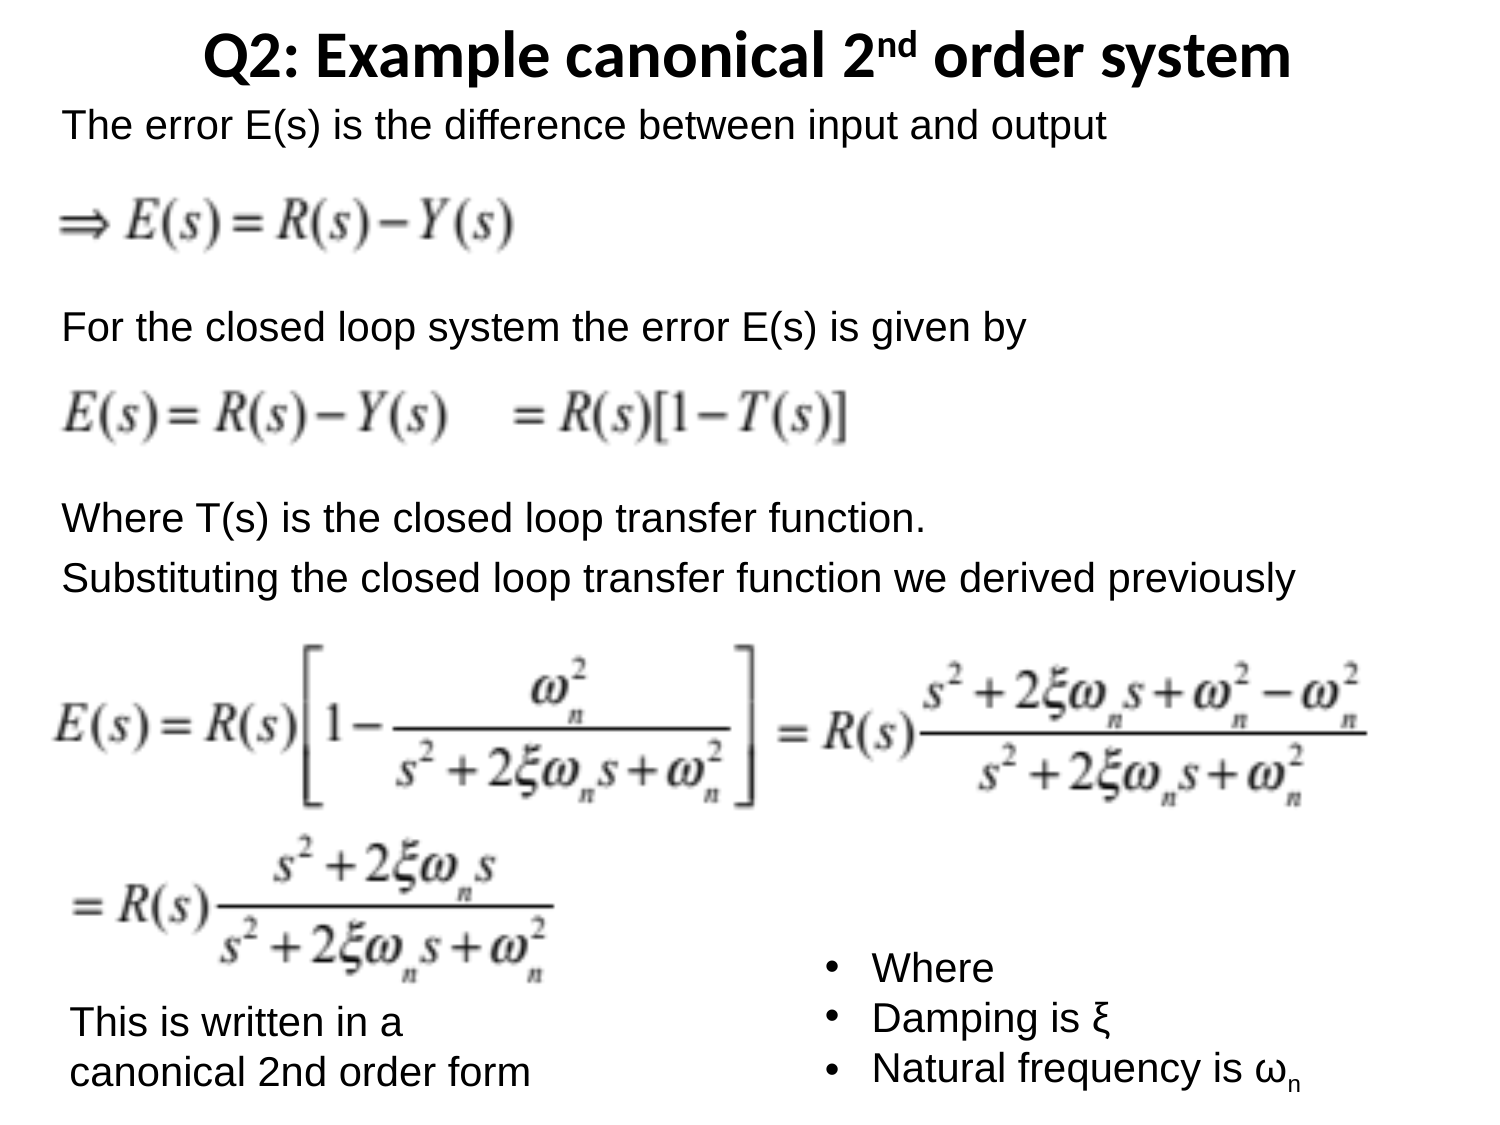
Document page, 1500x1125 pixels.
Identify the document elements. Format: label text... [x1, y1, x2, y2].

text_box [508, 380, 854, 452]
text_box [772, 647, 1372, 815]
text_box This is written in a canonical 2nd order form [54, 987, 647, 1102]
text_box Where Damping is ξ Natural frequency is ωn [810, 933, 1316, 1105]
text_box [54, 188, 518, 259]
text_box For the closed loop system the error E(s) is given by [46, 302, 1438, 382]
text_box The error E(s) is the difference between input and output [46, 99, 1372, 179]
text_box Q2: Example canonical 2nd order system [125, 1, 1372, 99]
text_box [46, 639, 759, 814]
text_box Where T(s) is the closed loop transfer function. Substituting the closed loop transfer function we derived previously [46, 492, 1462, 620]
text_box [67, 821, 562, 988]
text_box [54, 380, 453, 452]
